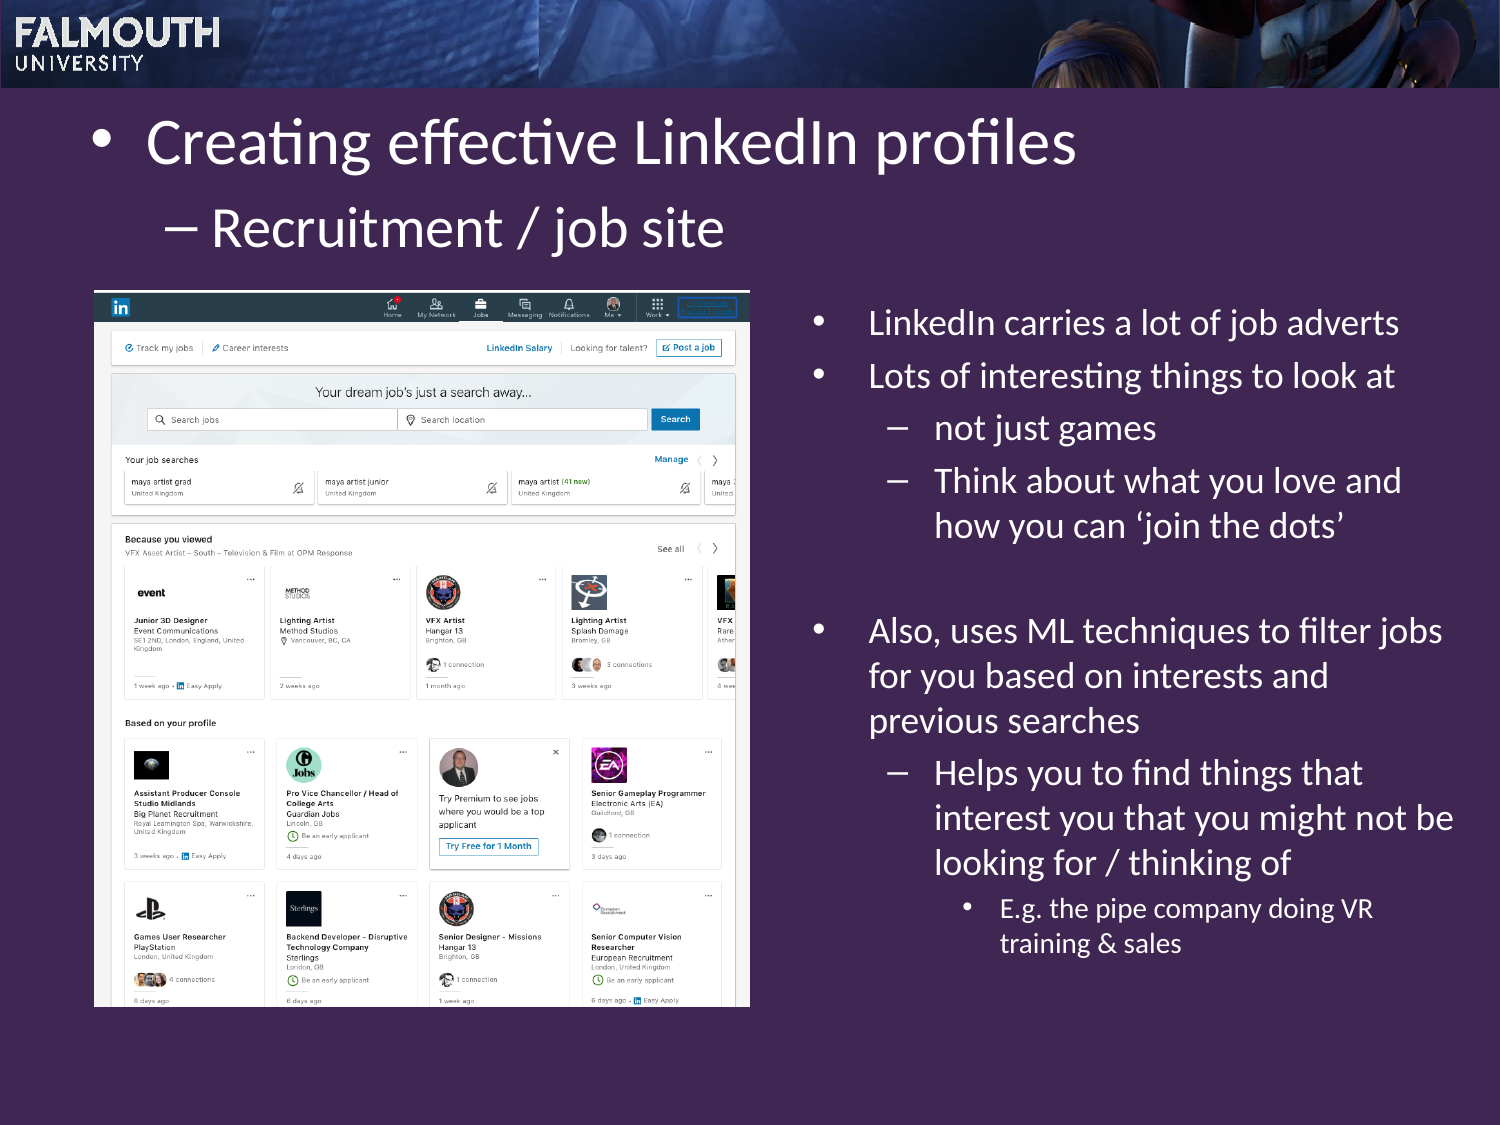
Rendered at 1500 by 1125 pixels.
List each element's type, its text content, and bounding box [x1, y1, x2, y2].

list Creating effective LinkedIn profiles Recruitment / job site [75, 90, 1425, 1125]
picture [0, 0, 1500, 90]
text_box LinkedIn carries a lot of job adverts Lots of interesting things to look at not just games Think about what you love and how you can ‘join the dots’ Also, uses ML techniques to filter jobs for you based on interests and previous searches Helps you to find things that interest you that you might not be looking for / thinking of E.g. the pipe company doing VR training & sales [797, 290, 1471, 1125]
picture [94, 290, 751, 1008]
